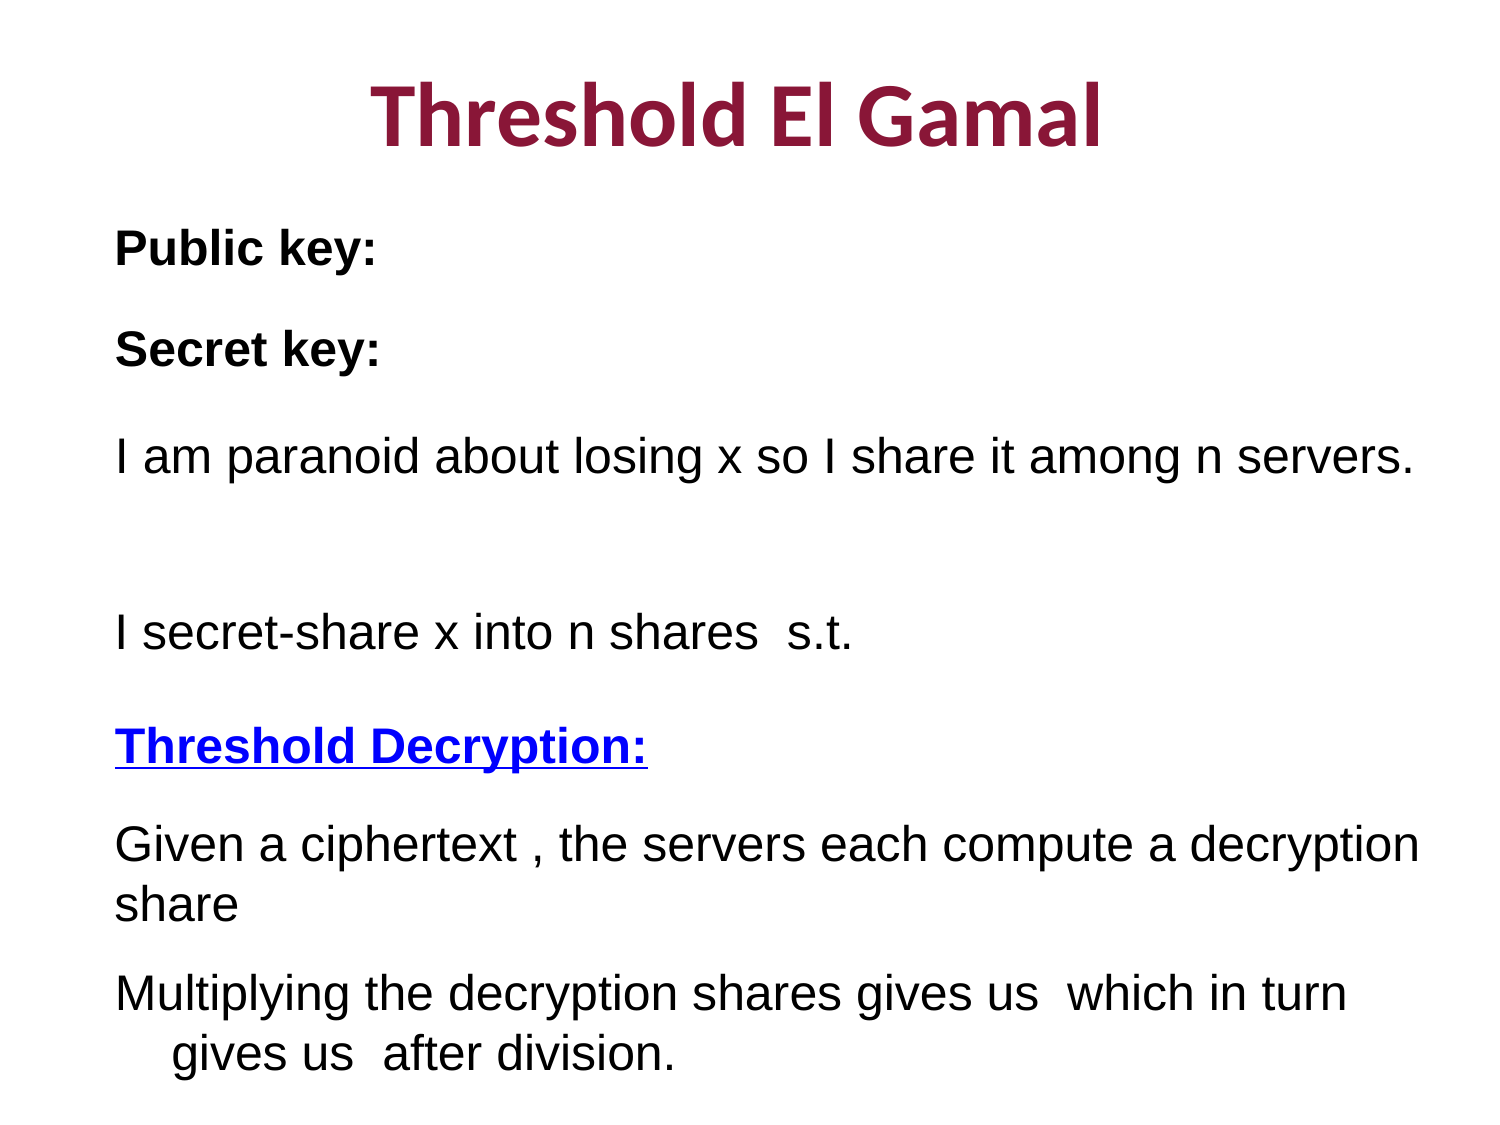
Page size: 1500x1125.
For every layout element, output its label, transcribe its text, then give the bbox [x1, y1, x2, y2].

text_box Threshold Decryption: [100, 706, 1447, 782]
text_box Threshold El Gamal [0, 34, 1475, 185]
text_box I am paranoid about losing x so I share it among n servers. [100, 415, 1447, 491]
